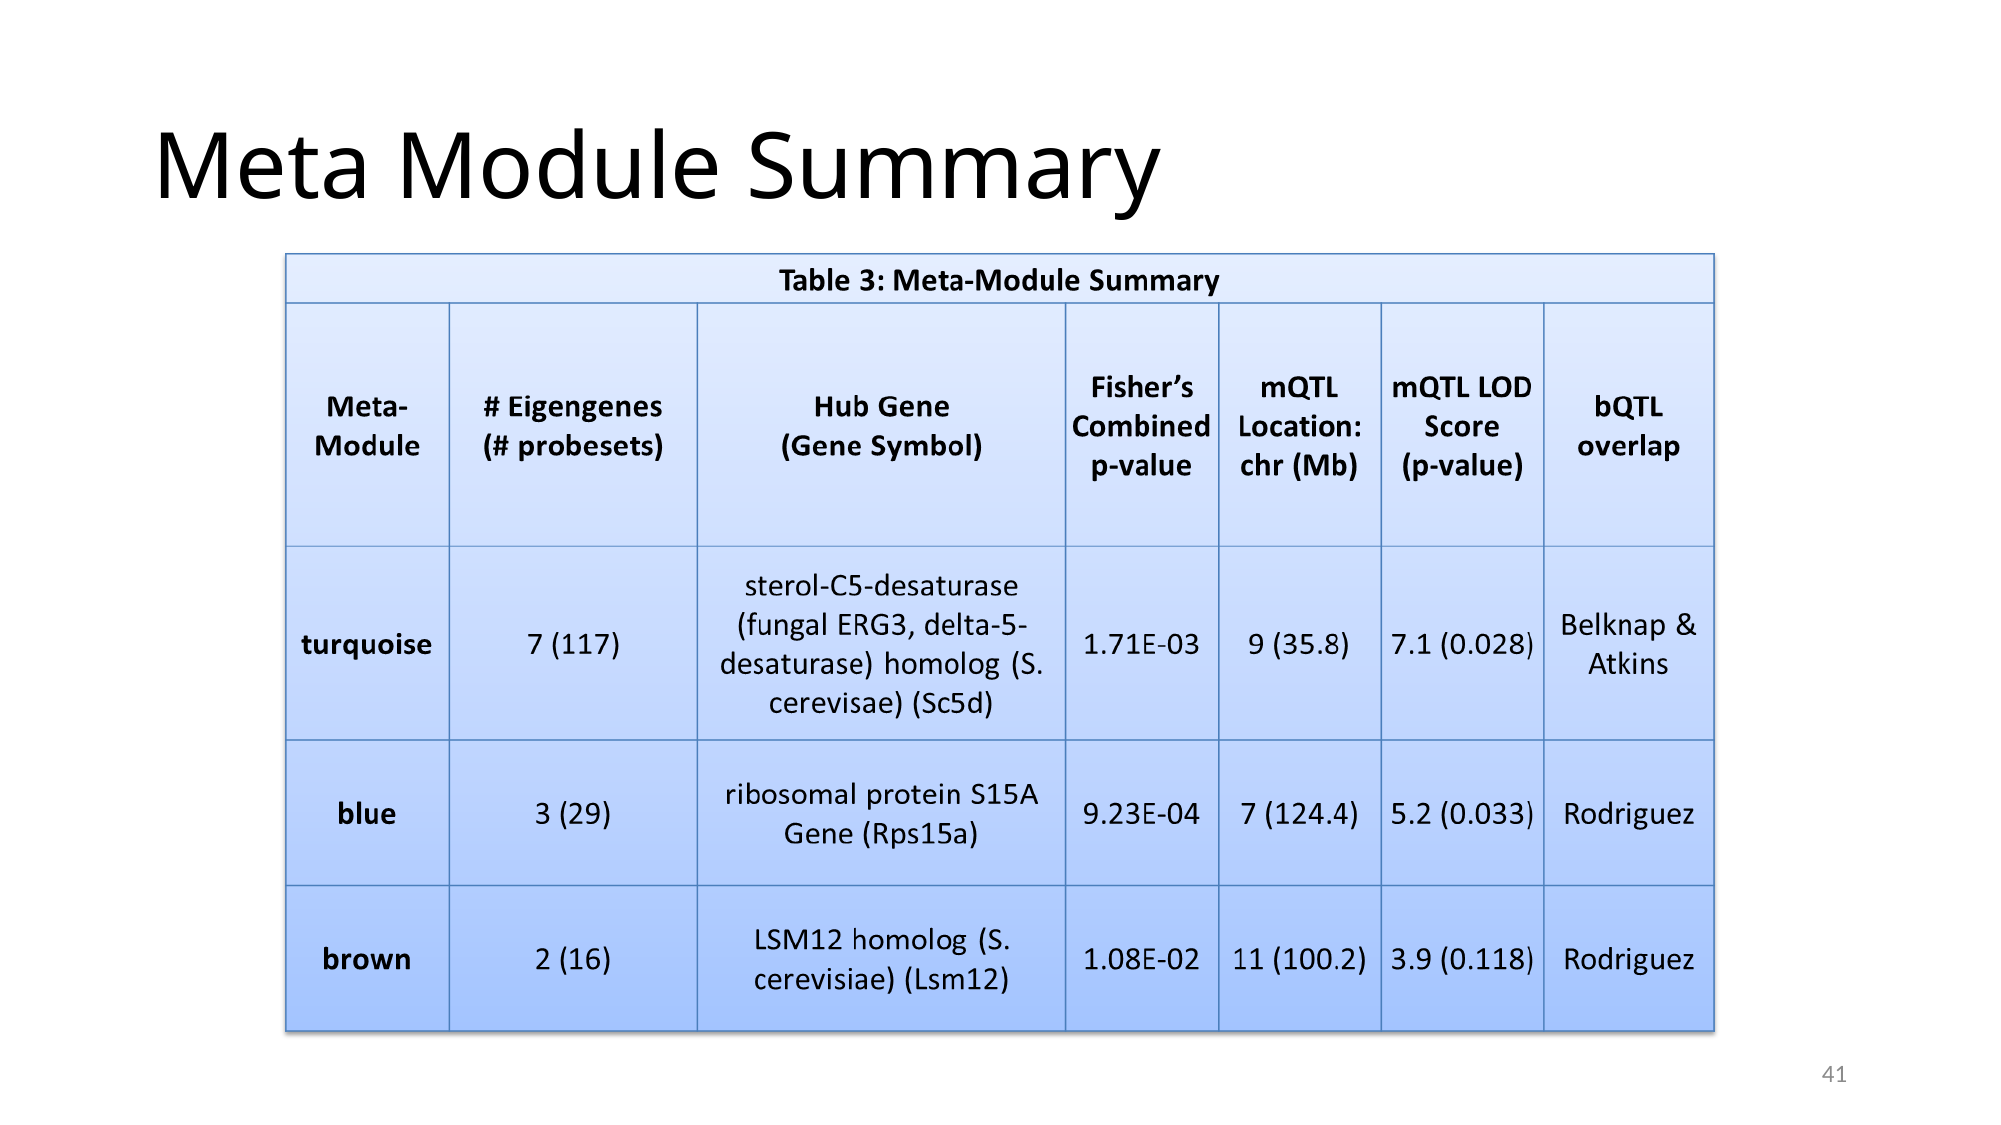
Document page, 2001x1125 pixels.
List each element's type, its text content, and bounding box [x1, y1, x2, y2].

slide_number 41 [1412, 1042, 1863, 1103]
picture [278, 249, 1722, 1042]
title Meta Module Summary [137, 59, 1863, 278]
